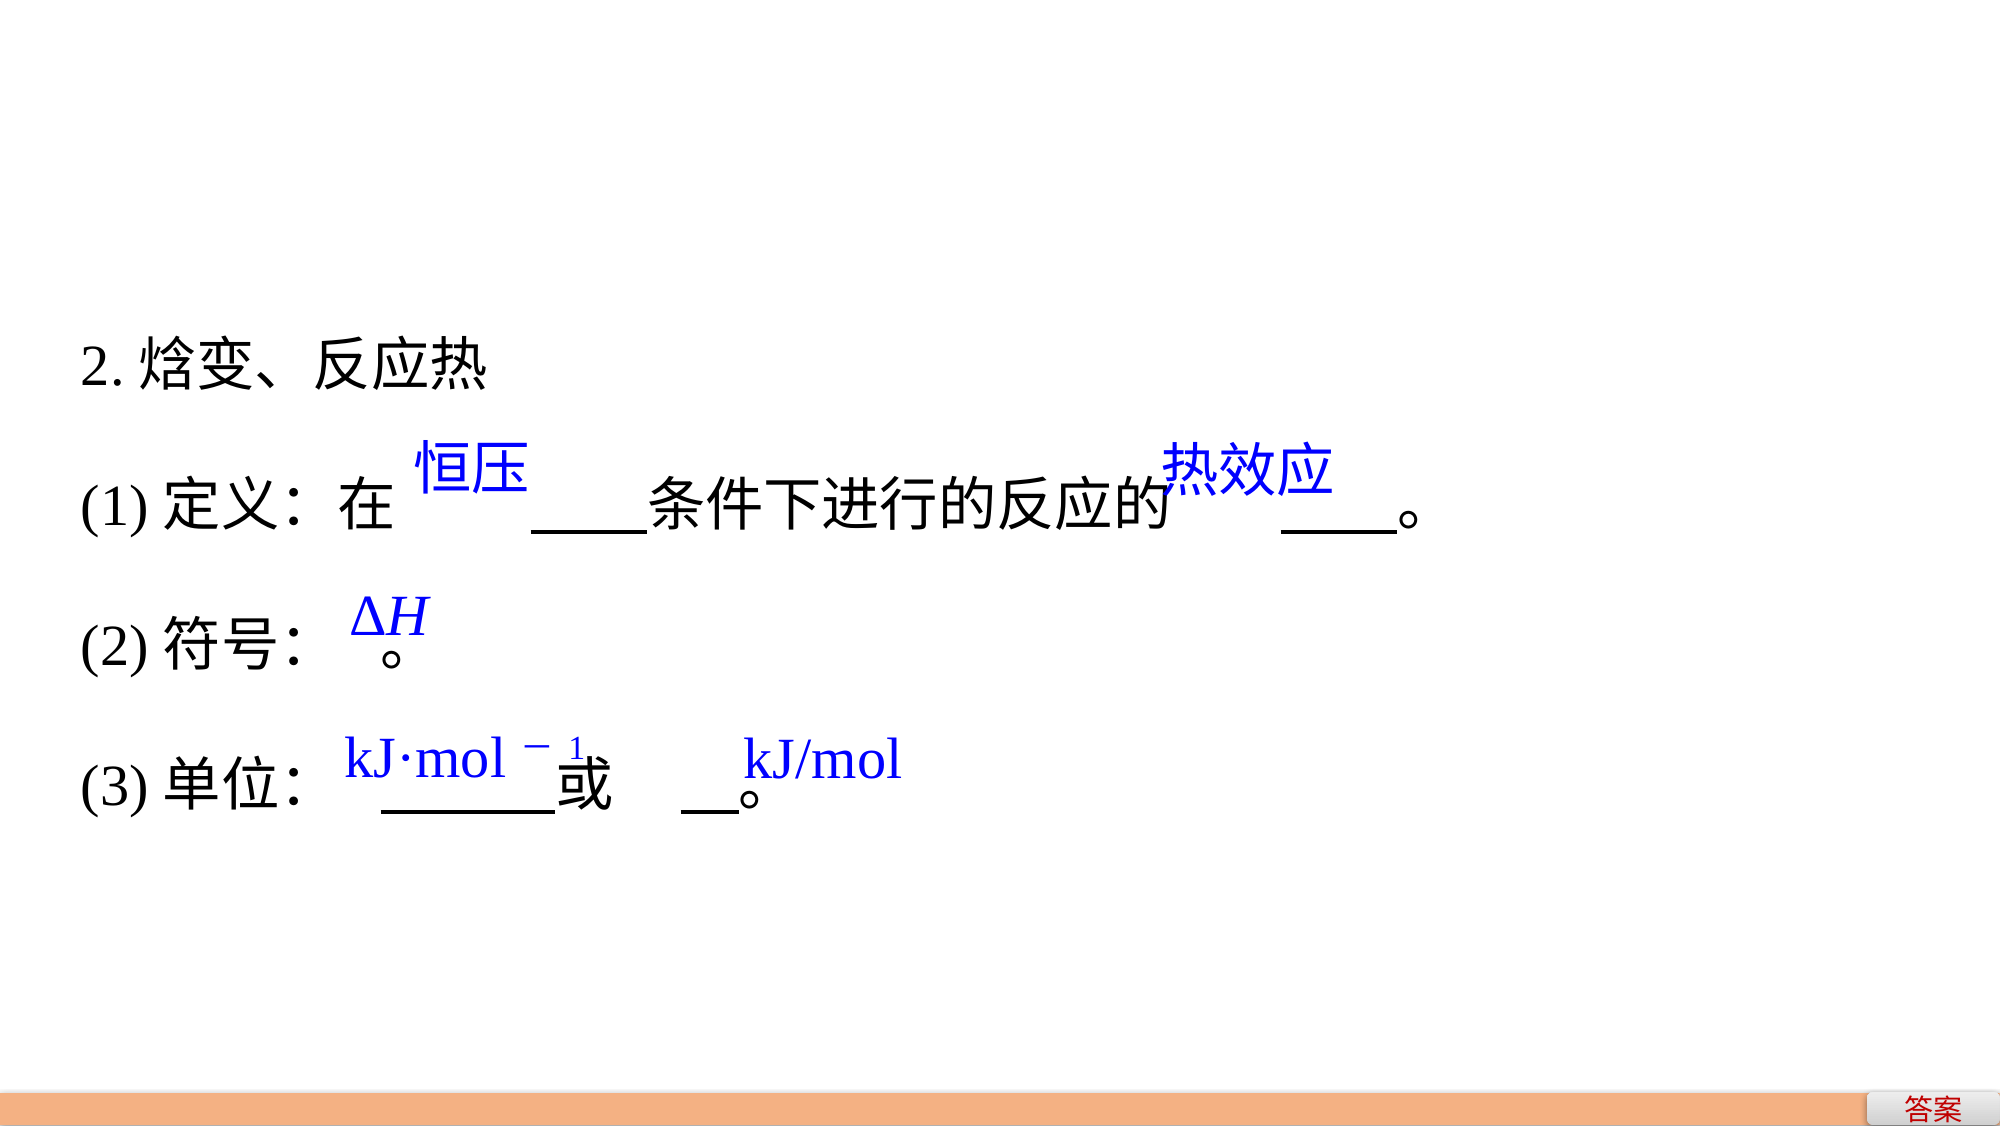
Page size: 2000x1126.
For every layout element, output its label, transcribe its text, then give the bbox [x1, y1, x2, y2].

text_box ΔH [334, 569, 444, 655]
text_box kJ/mol [728, 713, 918, 798]
text_box [0, 1092, 1866, 1126]
text_box 热效应 [1145, 425, 1350, 511]
text_box kJ·mol－1 [329, 711, 601, 797]
text_box 2.焓变、反应热 (1)定义：在 条件下进行的反应的 。 (2)符号： 。 (3)单位： 或 。 [60, 247, 1929, 827]
text_box 答案 [1866, 1091, 2000, 1126]
text_box 恒压 [398, 424, 545, 509]
